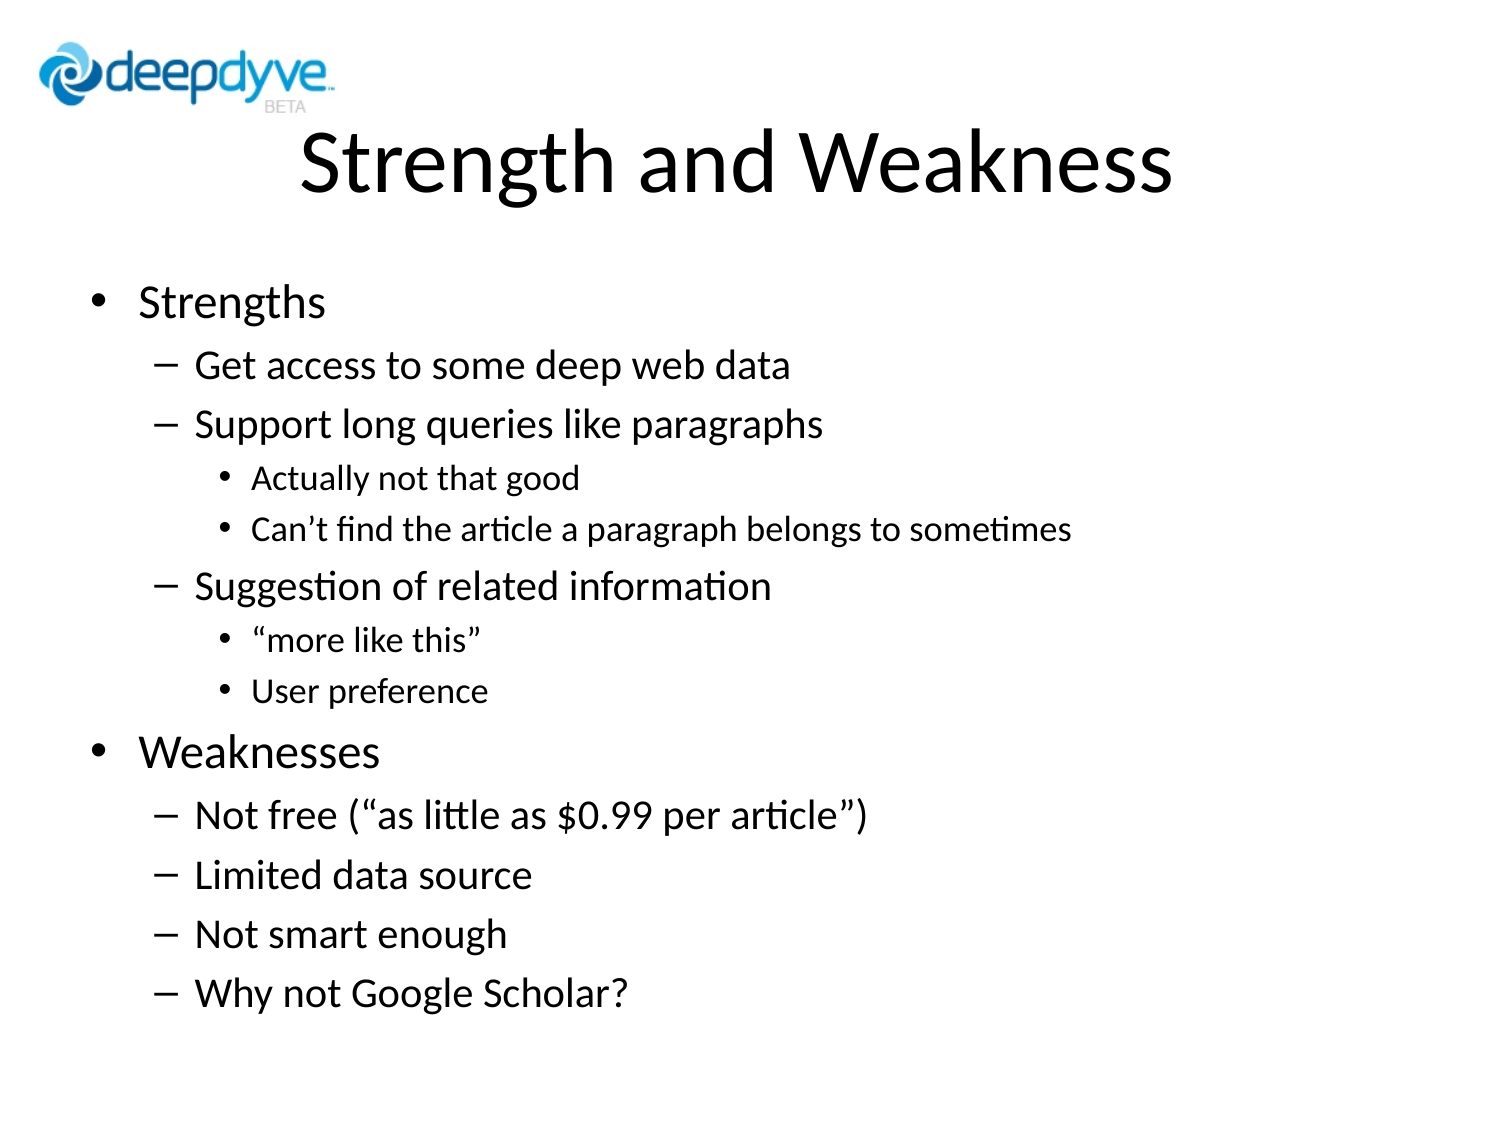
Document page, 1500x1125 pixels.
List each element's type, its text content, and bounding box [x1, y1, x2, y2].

list Strengths Get access to some deep web data Support long queries like paragraphs Actually not that good Can’t find the article a paragraph belongs to sometimes Suggestion of related information “more like this” User preference Weaknesses Not free (“as little as $0.99 per article”) Limited data source Not smart enough Why not Google Scholar? [75, 262, 1425, 1032]
picture [37, 37, 340, 119]
title Strength and Weakness [62, 62, 1413, 250]
